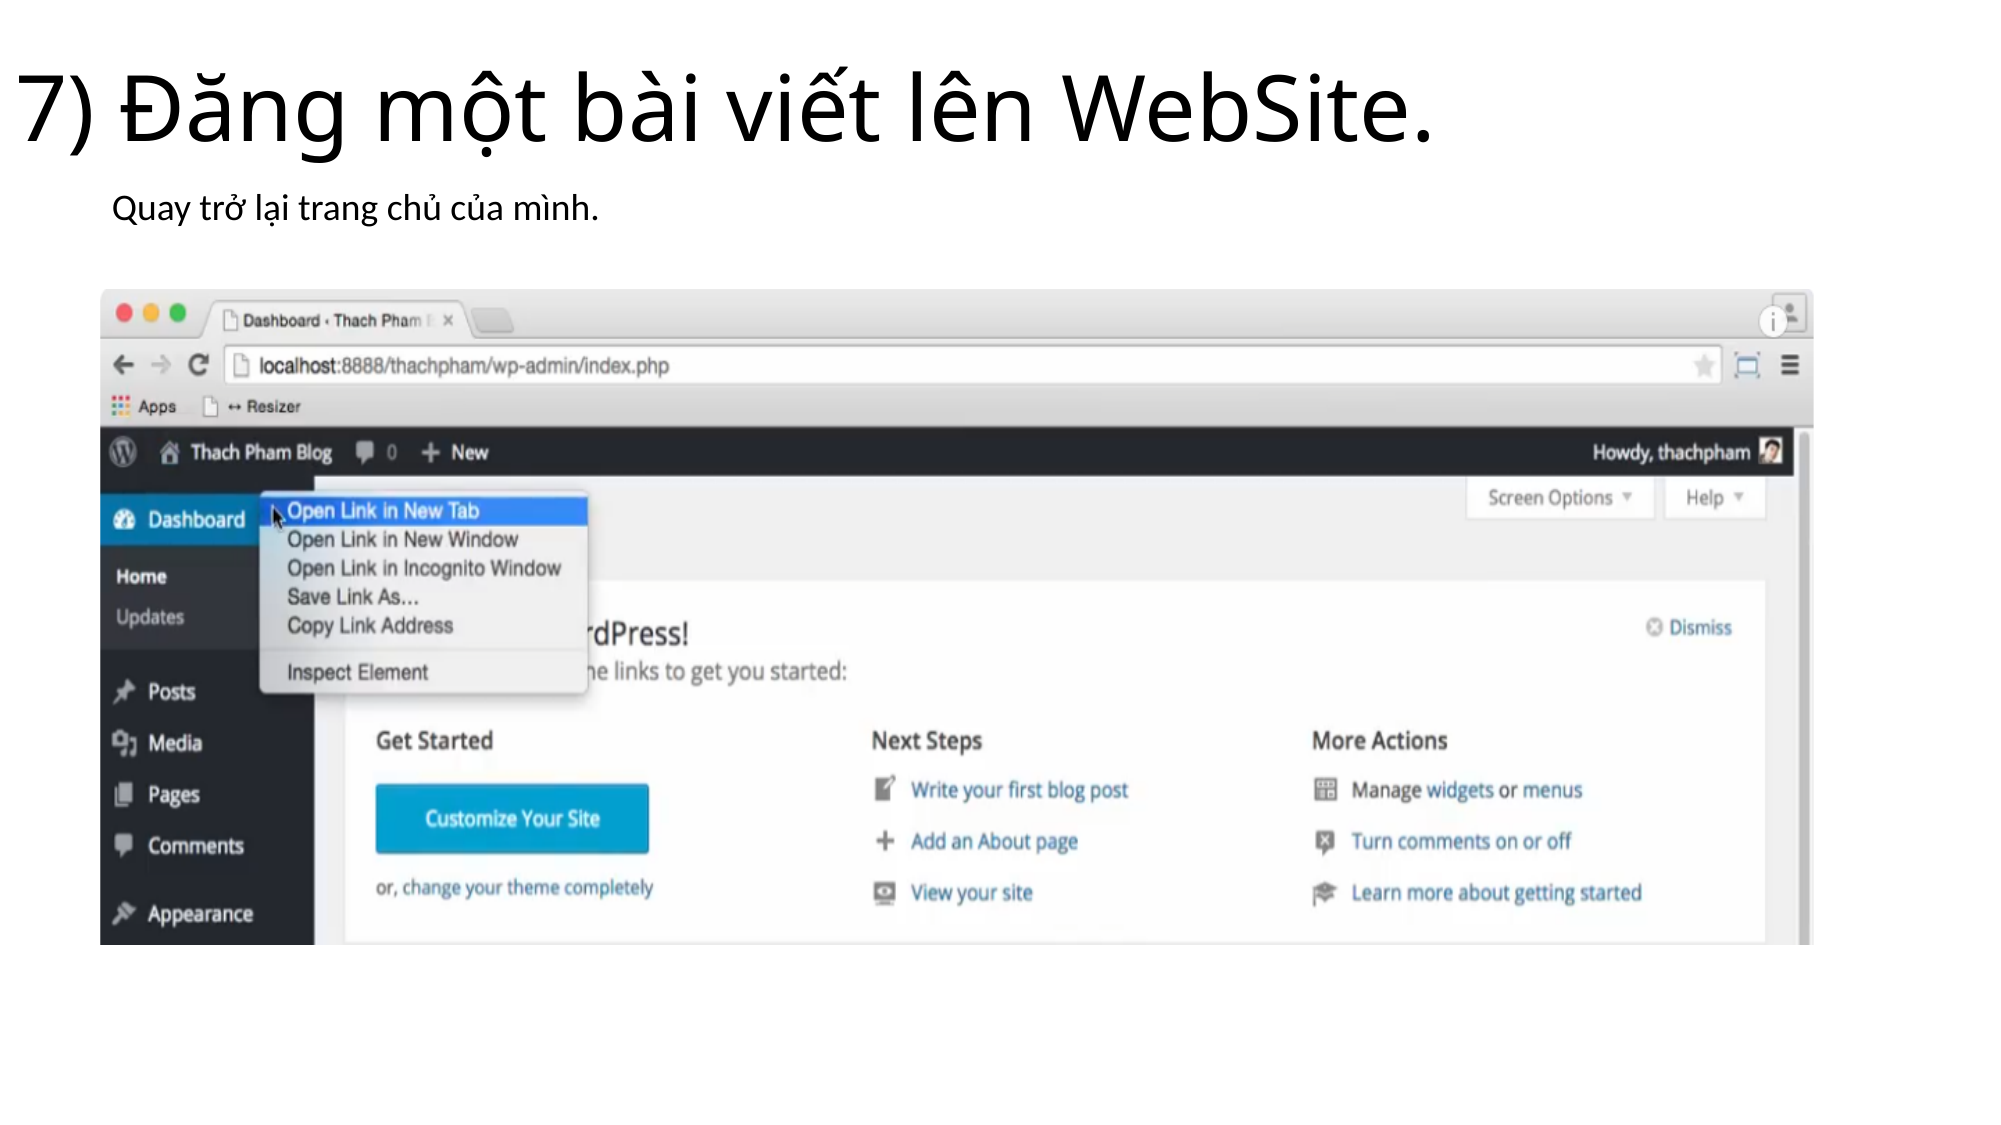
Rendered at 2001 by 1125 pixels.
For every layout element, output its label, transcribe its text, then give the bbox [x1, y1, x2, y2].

title 7) Đăng một bài viết lên WebSite. [0, 3, 1863, 221]
text_box Quay trở lại trang chủ của mình. [97, 175, 1740, 236]
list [99, 289, 1818, 945]
